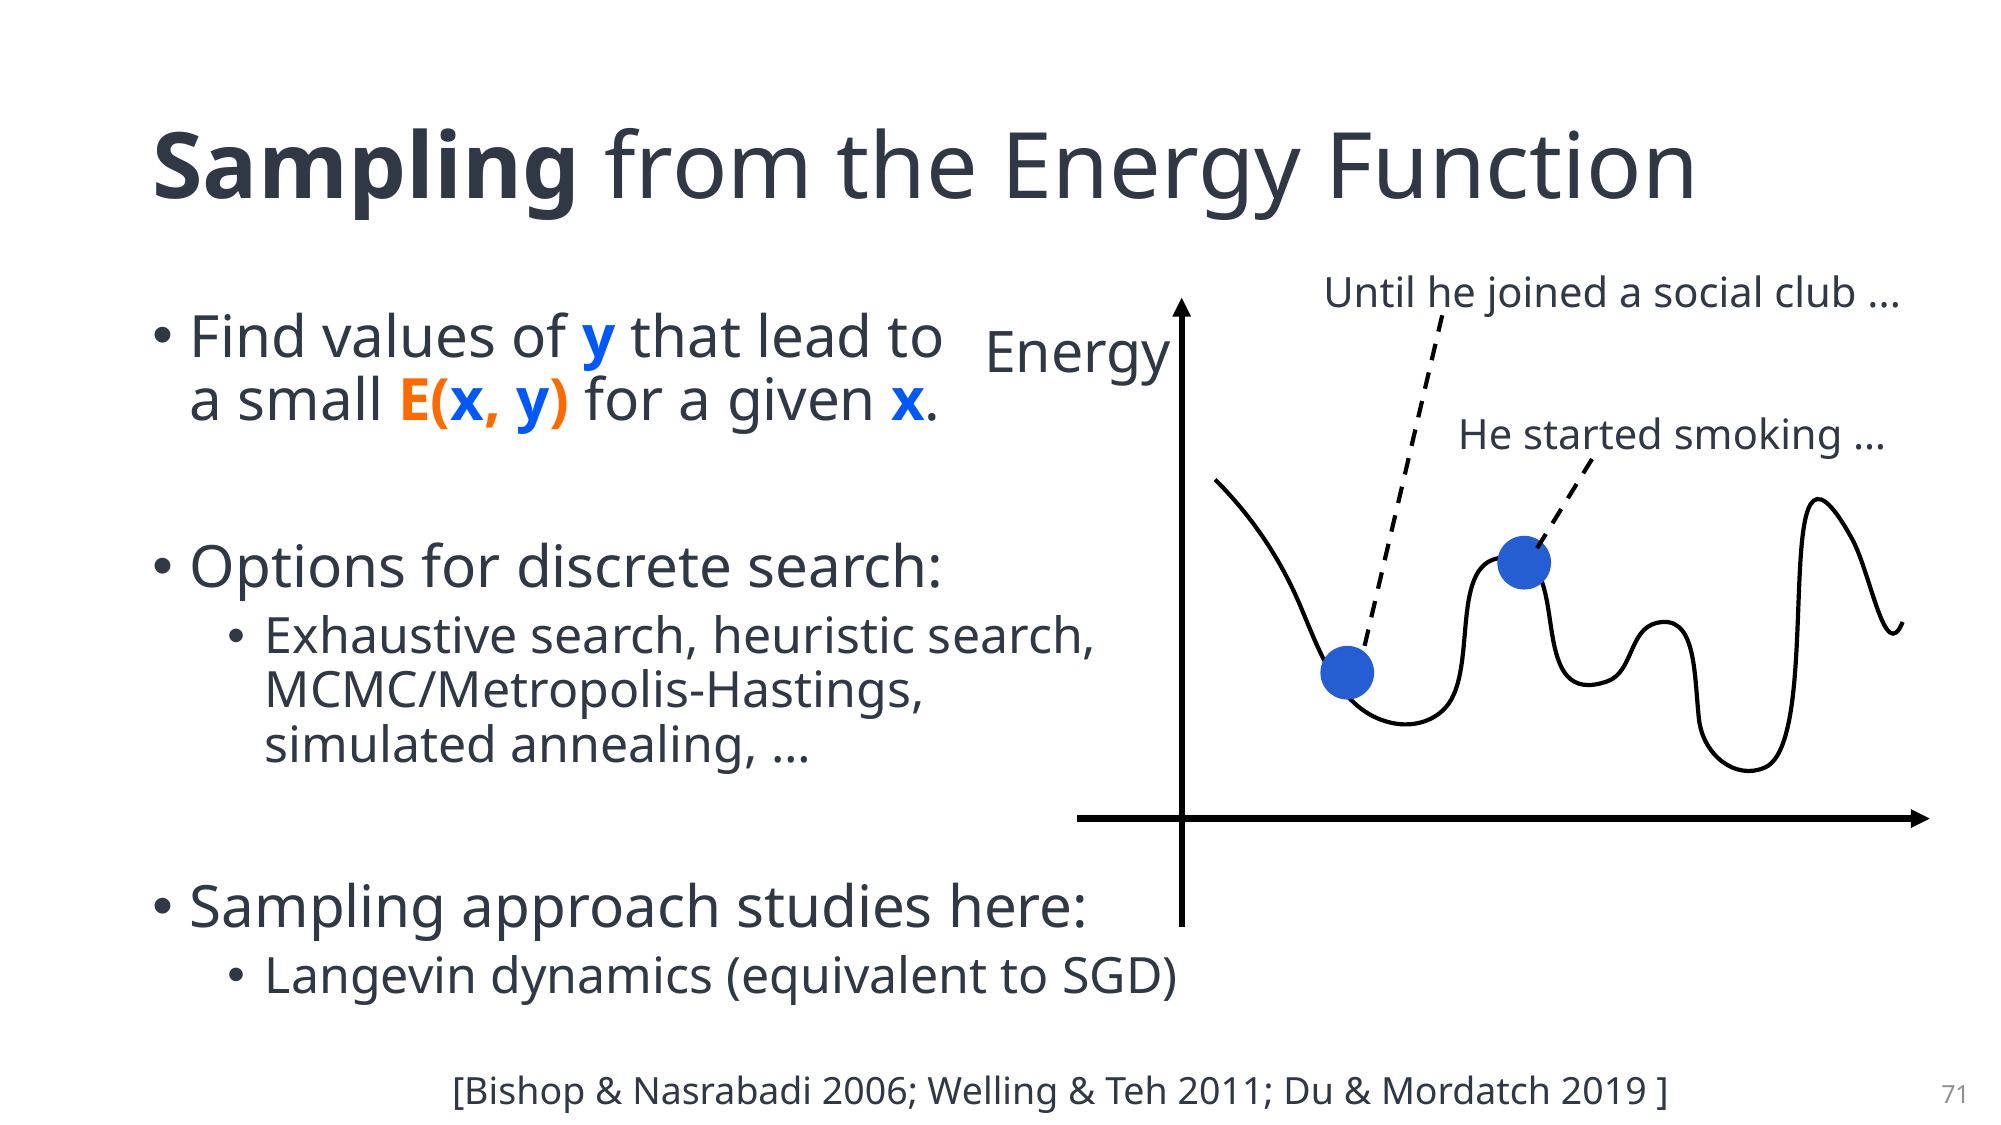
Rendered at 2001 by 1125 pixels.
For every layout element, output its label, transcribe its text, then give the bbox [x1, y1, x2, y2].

slide_number 71 [1912, 1065, 2000, 1125]
text_box [1497, 535, 1552, 590]
list Find values of y that lead to a small E(x, y) for a given x. Options for discrete search: Exhaustive search, heuristic search, MCMC/Metropolis-Hastings, simulated annealing, … Sampling approach studies here: Langevin dynamics (equivalent to SGD) [137, 299, 1863, 1014]
text_box [Bishop & Nasrabadi 2006; Welling & Teh 2011; Du & Mordatch 2019 ] [437, 1060, 1685, 1120]
text_box [1320, 645, 1375, 700]
title Sampling from the Energy Function [137, 59, 1863, 278]
text_box [1175, 297, 1188, 818]
text_box Energy [979, 311, 1176, 389]
text_box [1542, 499, 1903, 771]
text_box [1076, 812, 1930, 825]
text_box [1215, 479, 1508, 725]
text_box Until he joined a social club ... [1319, 252, 1906, 321]
text_box He started smoking … [1453, 393, 1902, 462]
